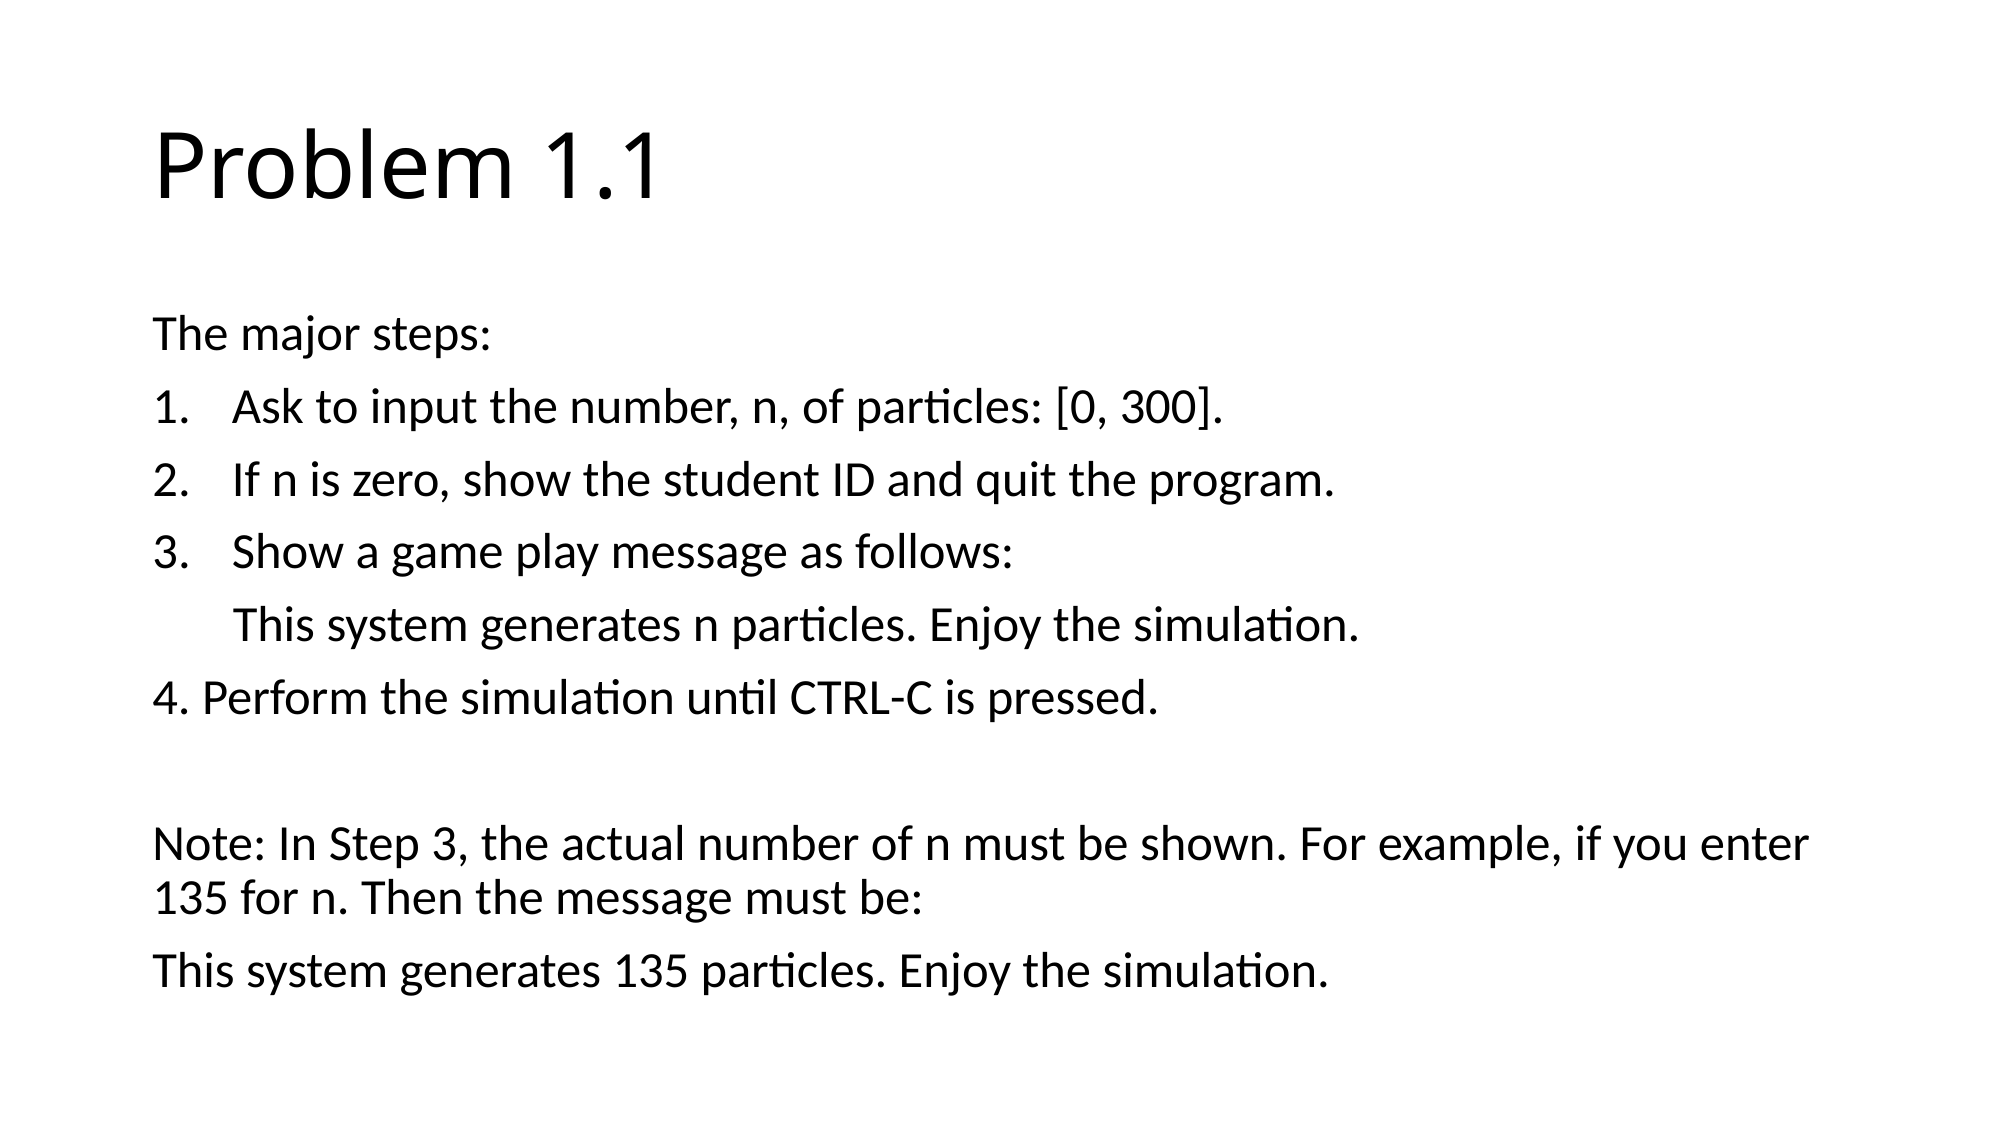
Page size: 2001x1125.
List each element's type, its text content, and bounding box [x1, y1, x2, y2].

title Problem 1.1 [137, 59, 1863, 278]
list The major steps: Ask to input the number, n, of particles: [0, 300]. If n is zero, show the student ID and quit the program. Show a game play message as follows: This system generates n particles. Enjoy the simulation. 4. Perform the simulation until CTRL-C is pressed. Note: In Step 3, the actual number of n must be shown. For example, if you enter 135 for n. Then the message must be: This system generates 135 particles. Enjoy the simulation. [137, 299, 1863, 1014]
